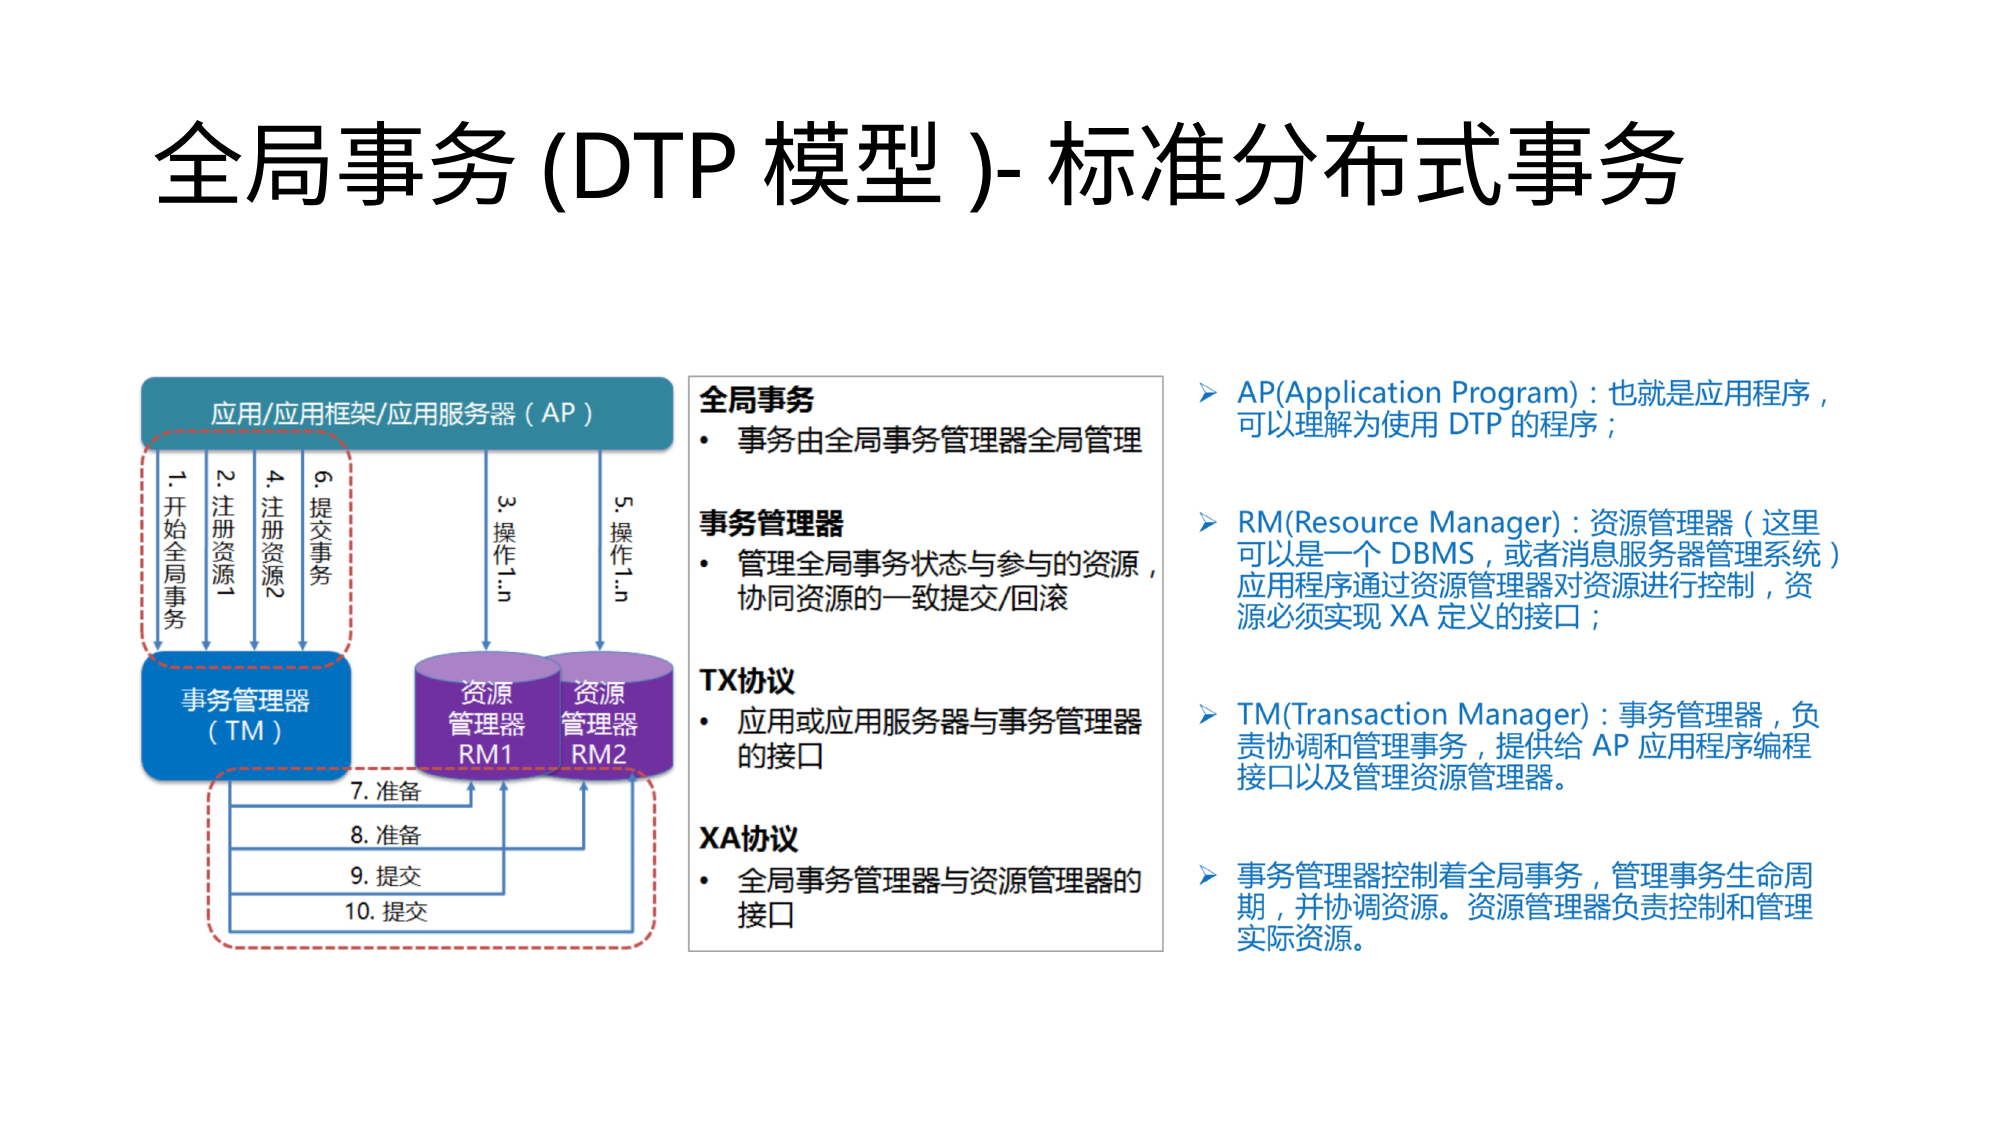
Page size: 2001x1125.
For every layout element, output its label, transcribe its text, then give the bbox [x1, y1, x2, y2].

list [137, 324, 1863, 988]
title 全局事务(DTP模型)-标准分布式事务 [137, 59, 1863, 278]
